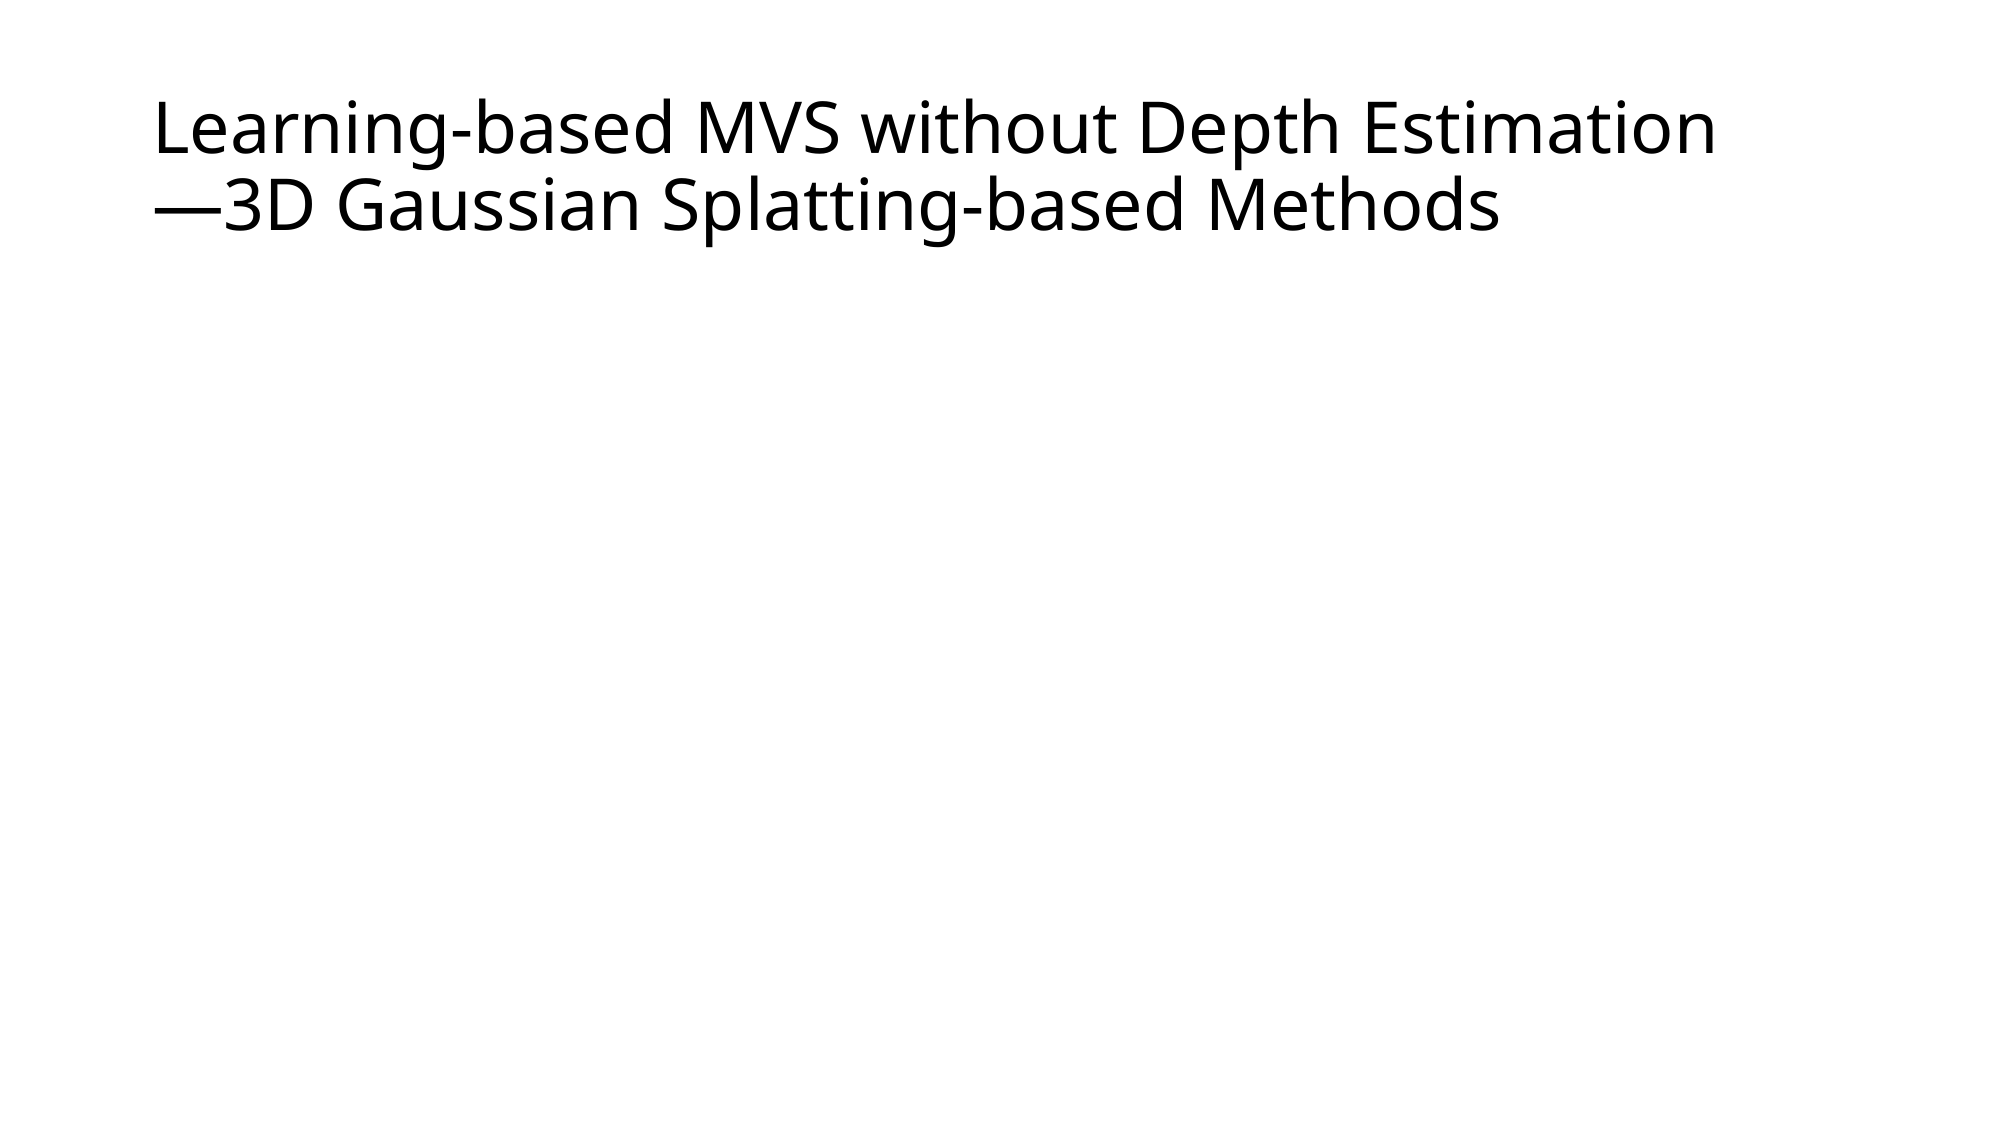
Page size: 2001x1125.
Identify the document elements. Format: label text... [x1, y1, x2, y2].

title Learning-based MVS without Depth Estimation —3D Gaussian Splatting-based Methods [137, 59, 1863, 278]
